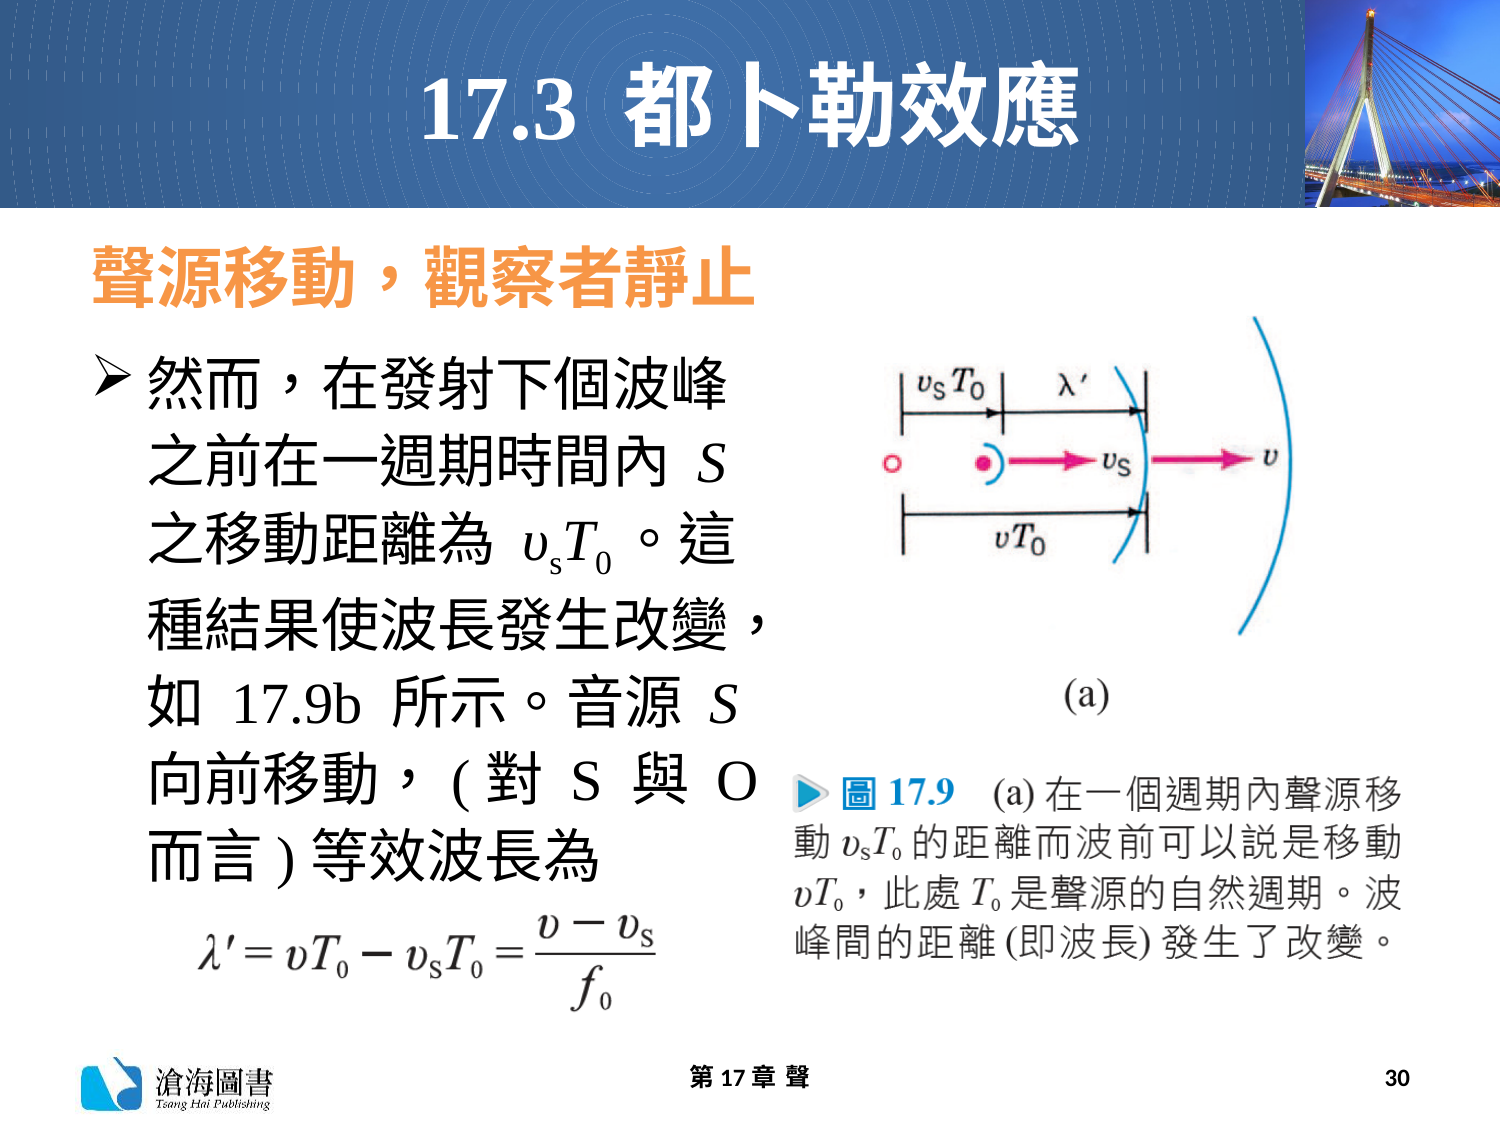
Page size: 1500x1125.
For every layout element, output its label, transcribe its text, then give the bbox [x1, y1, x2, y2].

list 聲源移動，觀察者靜止 然而，在發射下個波峰之前在一週期時間內 S 之移動距離為 υsT0。這種結果使波長發生改變，如 17.9b 所示。音源 S 向前移動，(對 S 與 O 而言)等效波長為 [75, 219, 784, 1047]
footer 第17章 聲 [512, 1046, 988, 1107]
picture [75, 1049, 274, 1118]
picture [783, 762, 1402, 964]
slide_number 30 [1074, 1046, 1425, 1107]
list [870, 294, 1315, 722]
picture [1305, 0, 1500, 207]
picture [187, 900, 672, 1019]
title 17.3 都卜勒效應 [75, 21, 1425, 185]
